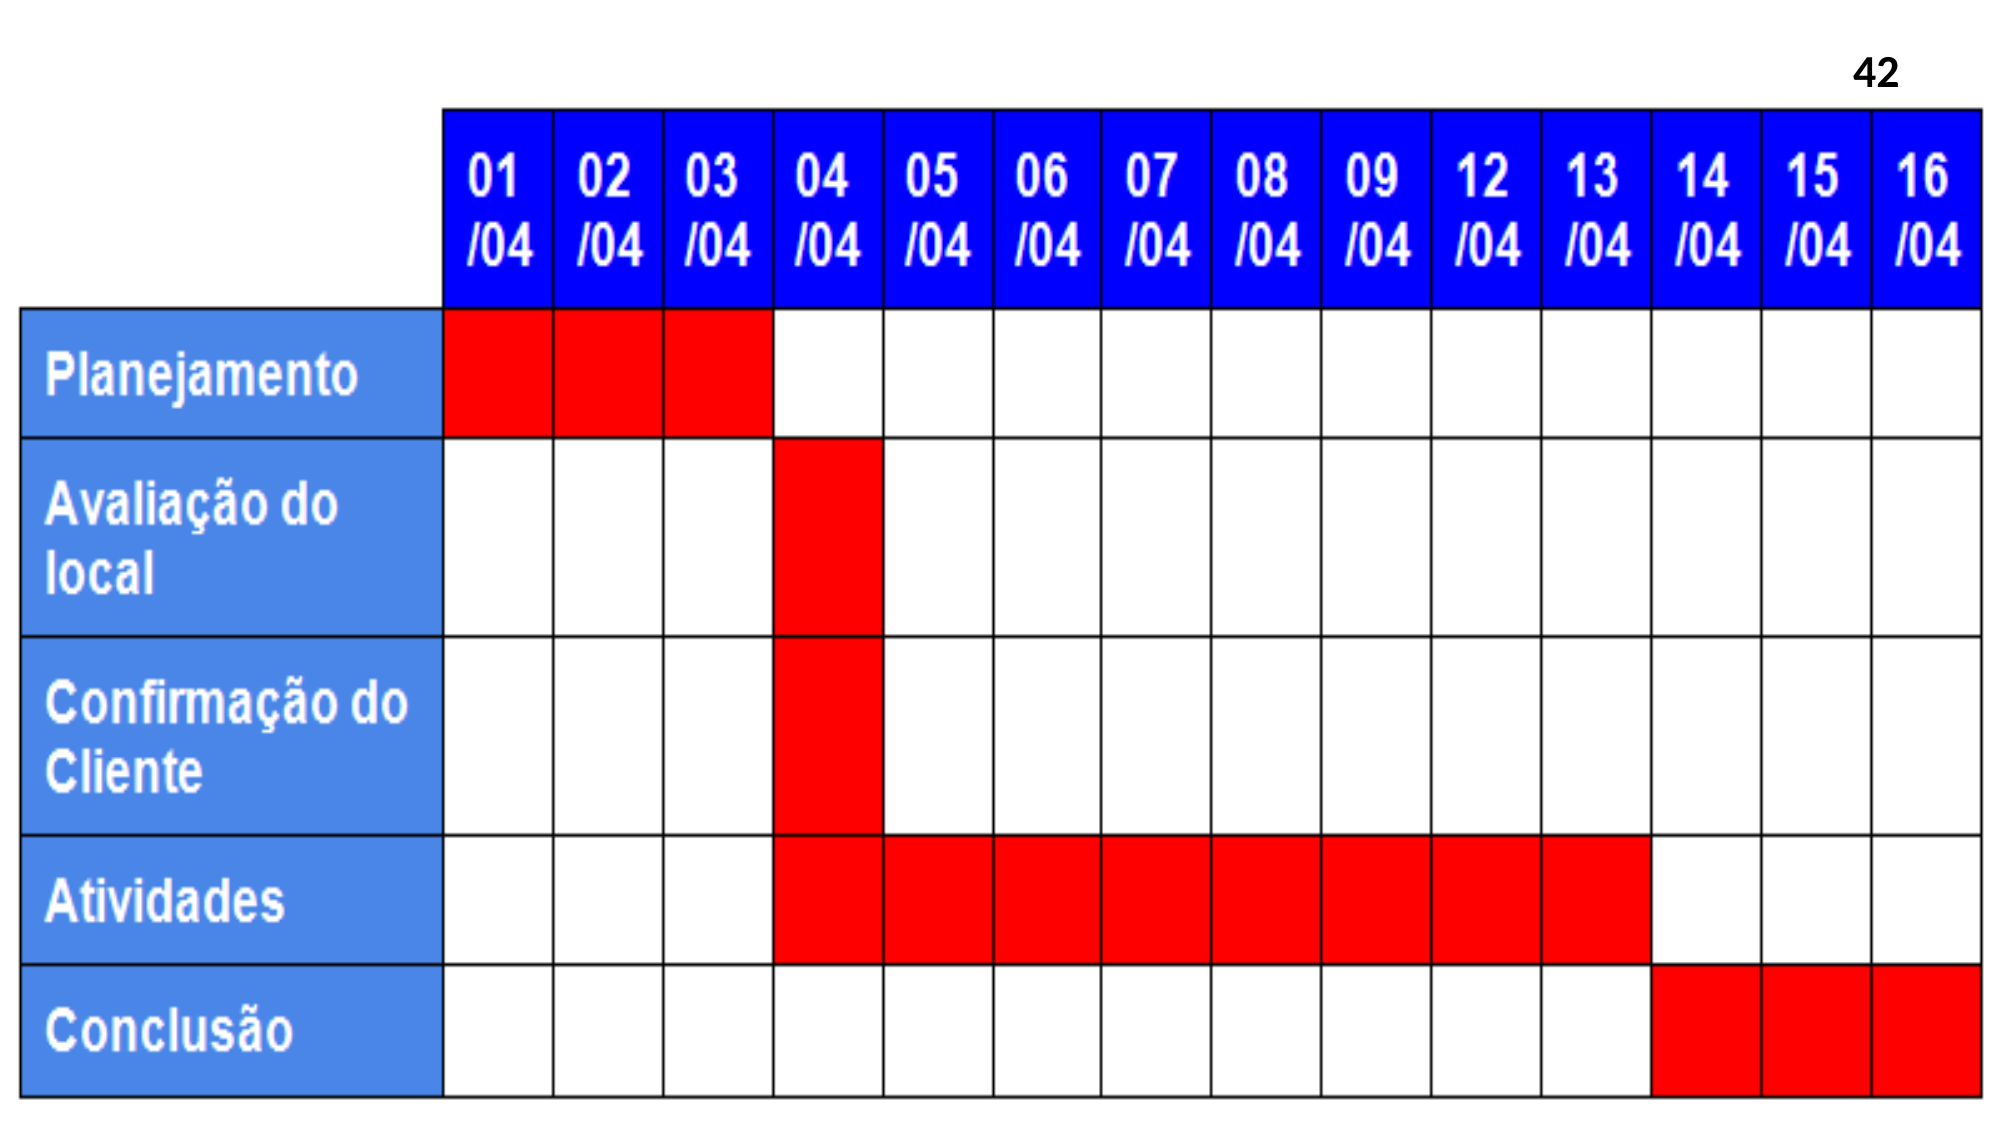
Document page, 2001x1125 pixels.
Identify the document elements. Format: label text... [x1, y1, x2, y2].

picture [0, 0, 2001, 1125]
text_box 42 [1838, 34, 1958, 105]
